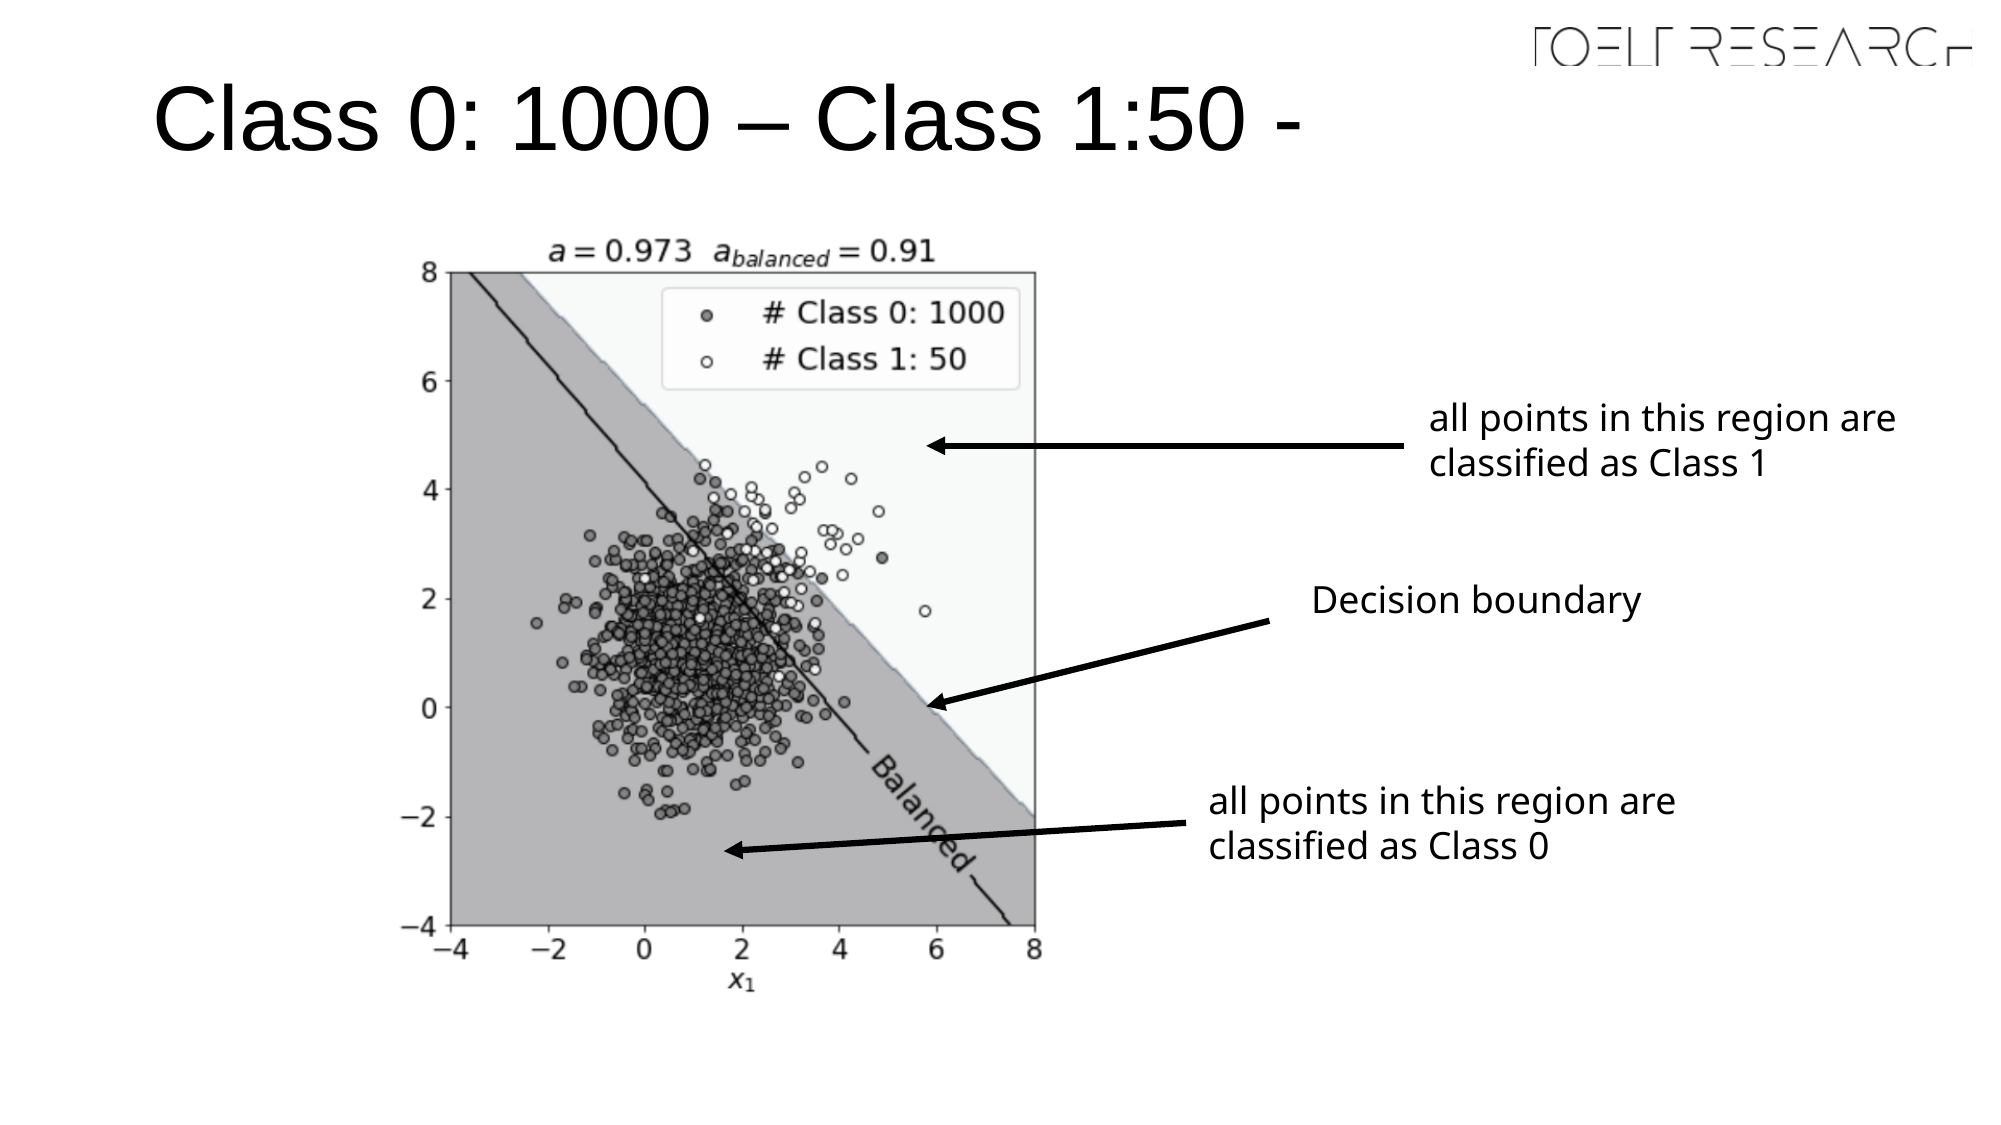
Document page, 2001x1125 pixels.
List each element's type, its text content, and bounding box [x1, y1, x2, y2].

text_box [926, 620, 1270, 707]
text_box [723, 822, 1187, 852]
text_box all points in this region are classified as Class 1 [1413, 386, 1924, 492]
picture [389, 230, 1049, 1012]
text_box all points in this region are classified as Class 0 [1193, 769, 1704, 875]
text_box Decision boundary [1296, 568, 1806, 629]
